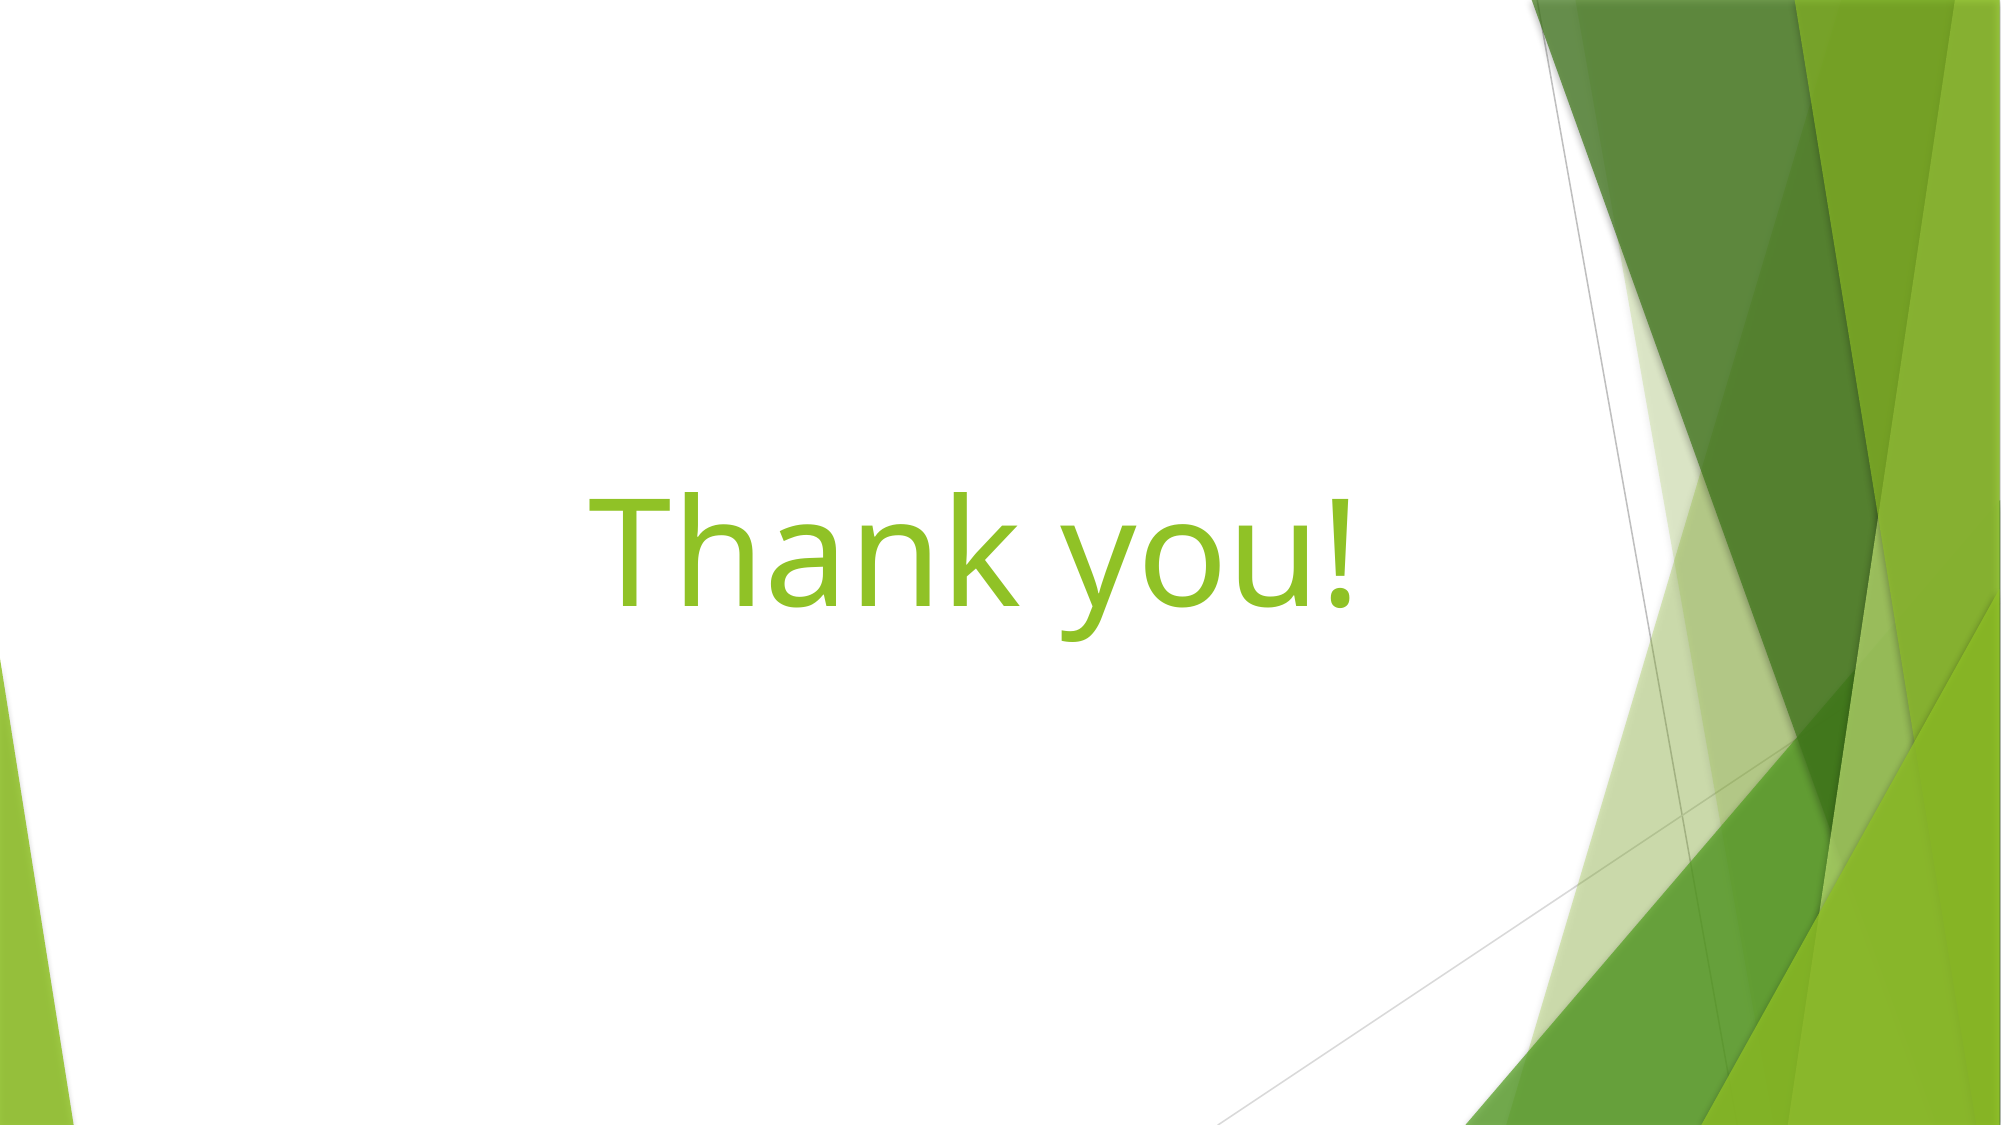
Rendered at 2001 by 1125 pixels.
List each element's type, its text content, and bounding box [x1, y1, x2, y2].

title Thank you! [367, 396, 1583, 697]
